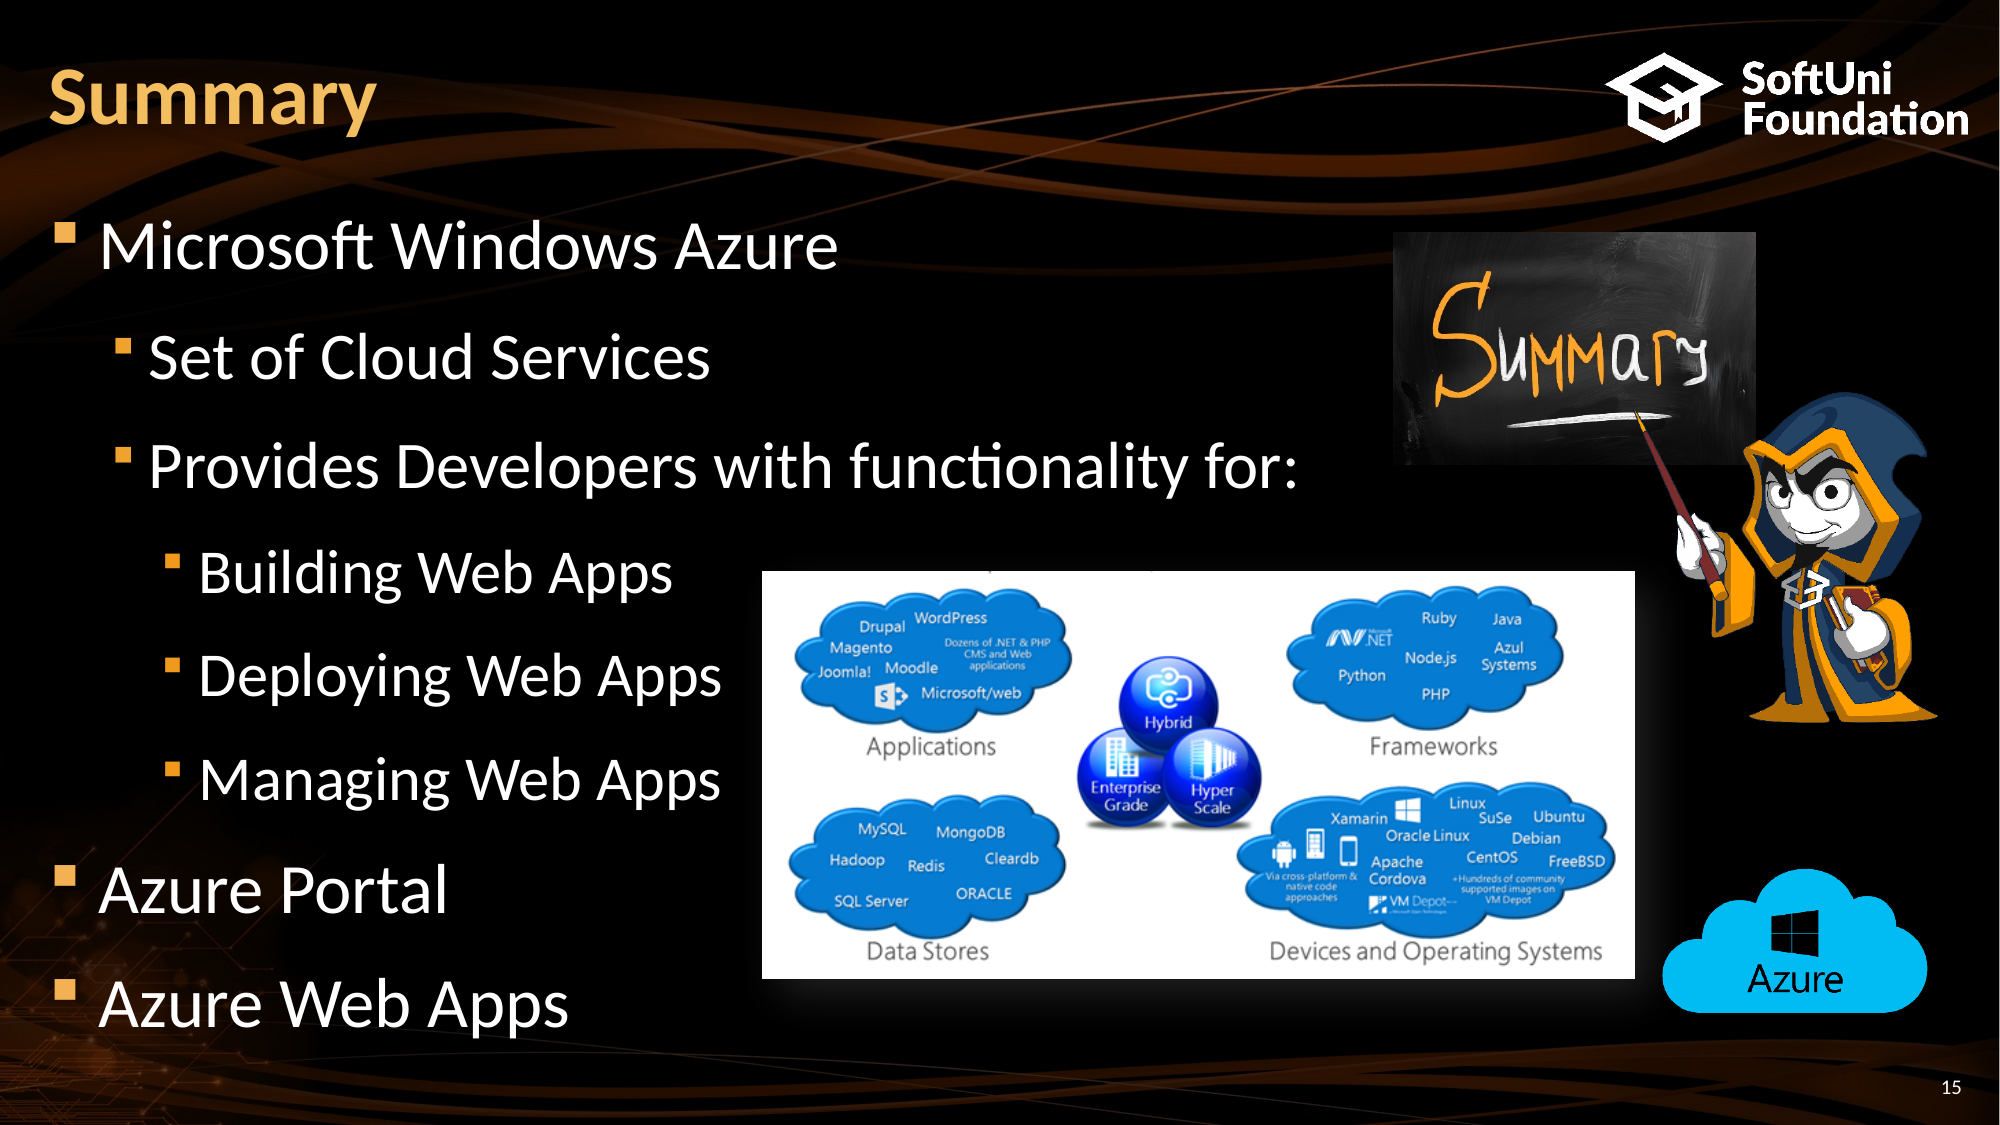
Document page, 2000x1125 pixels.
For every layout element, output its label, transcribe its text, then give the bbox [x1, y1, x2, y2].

list Microsoft Windows Azure Set of Cloud Services Provides Developers with functionality for: Building Web Apps Deploying Web Apps Managing Web Apps Azure Portal Azure Web Apps [31, 189, 1325, 1088]
title Summary [30, 6, 1602, 189]
slide_number 15 [1897, 1070, 1968, 1103]
picture [0, 0, 2000, 1125]
